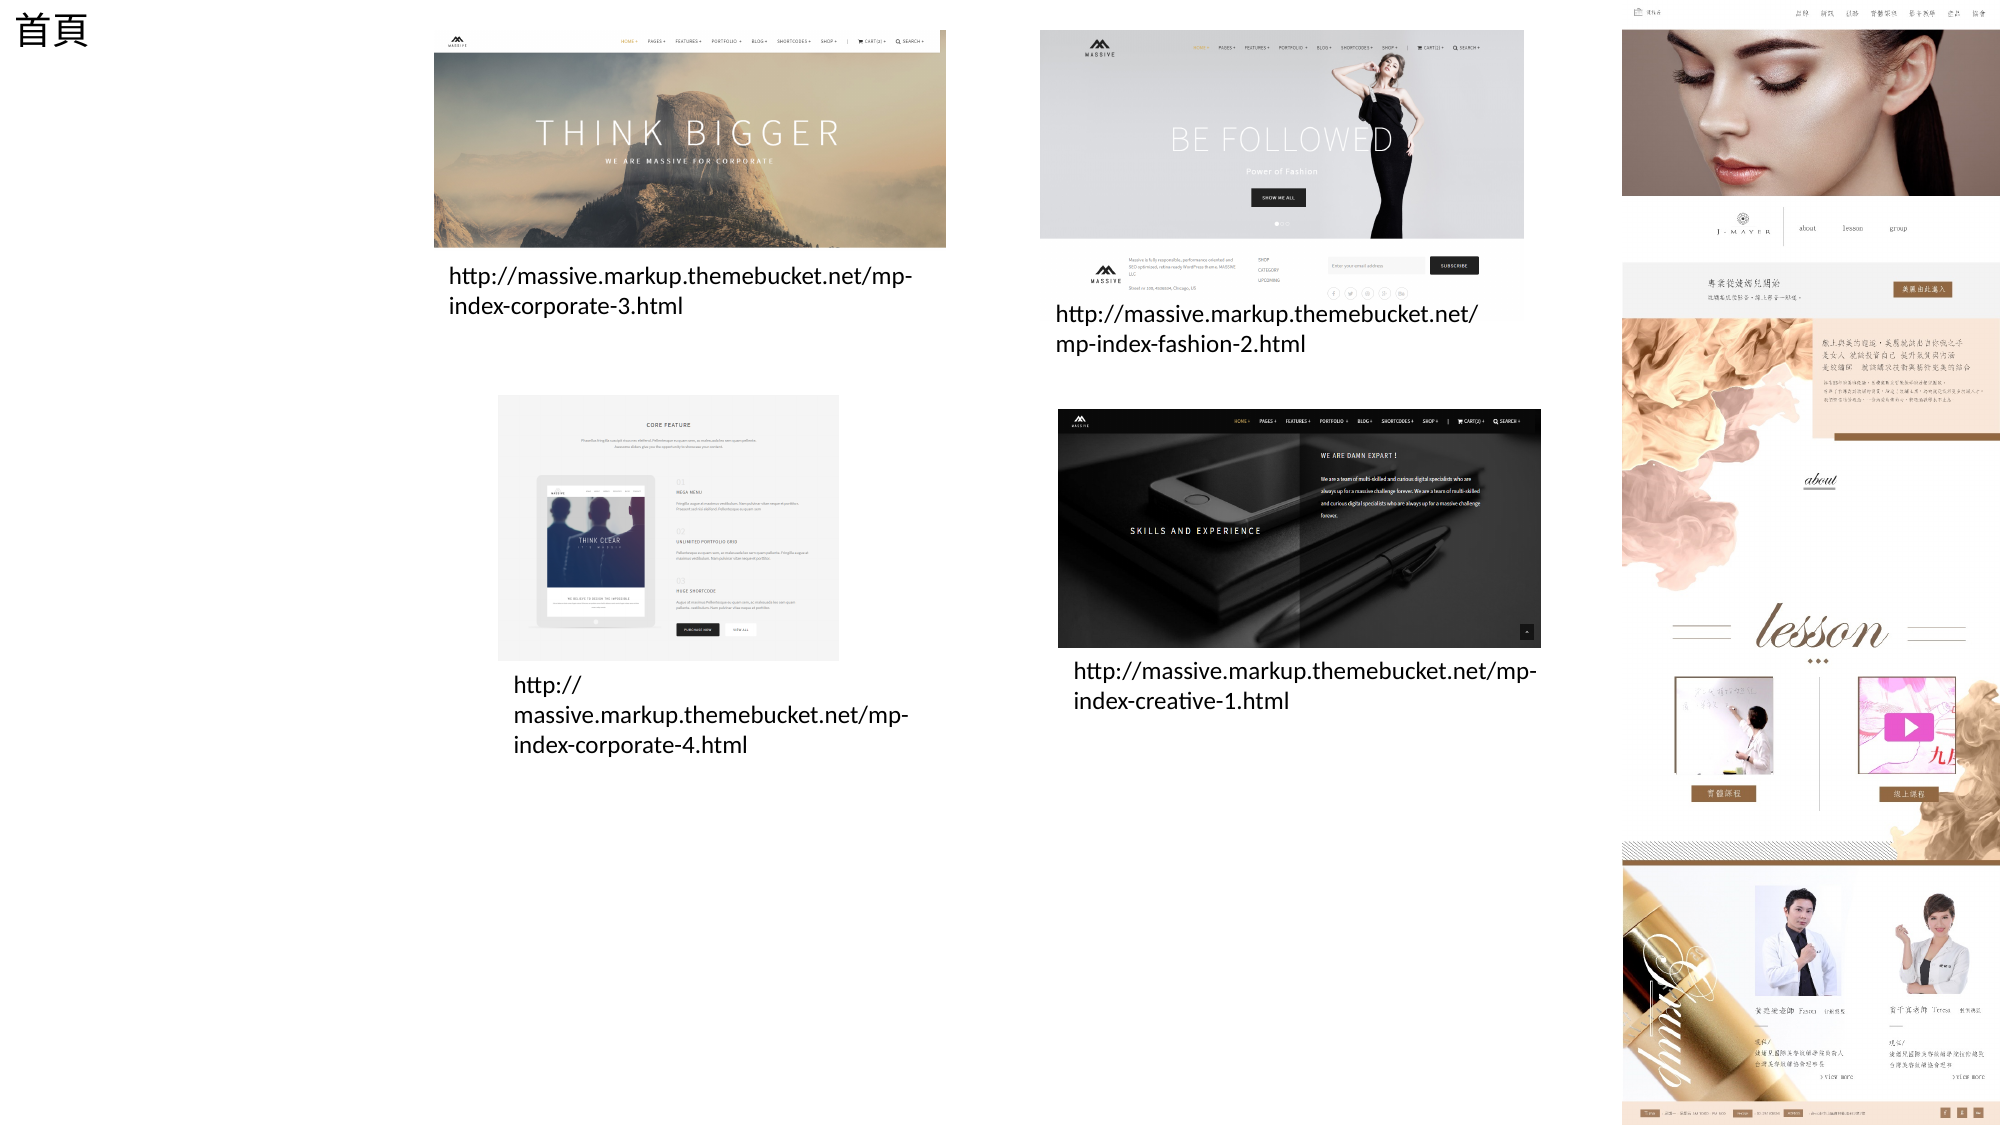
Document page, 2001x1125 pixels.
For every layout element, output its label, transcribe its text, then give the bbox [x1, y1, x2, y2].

text_box http://massive.markup.themebucket.net/mp-index-creative-1.html [1058, 647, 1559, 722]
text_box http://massive.markup.themebucket.net/mp-index-fashion-2.html [1040, 321, 1524, 365]
picture [1040, 30, 1524, 321]
picture [1622, 0, 2000, 1125]
picture [498, 395, 839, 661]
text_box http://massive.markup.themebucket.net/mp-index-corporate-3.html [434, 252, 942, 327]
text_box 首頁 [0, 0, 603, 60]
picture [434, 30, 946, 251]
picture [1058, 409, 1542, 648]
text_box http://massive.markup.themebucket.net/mp-index-corporate-4.html [498, 660, 929, 766]
